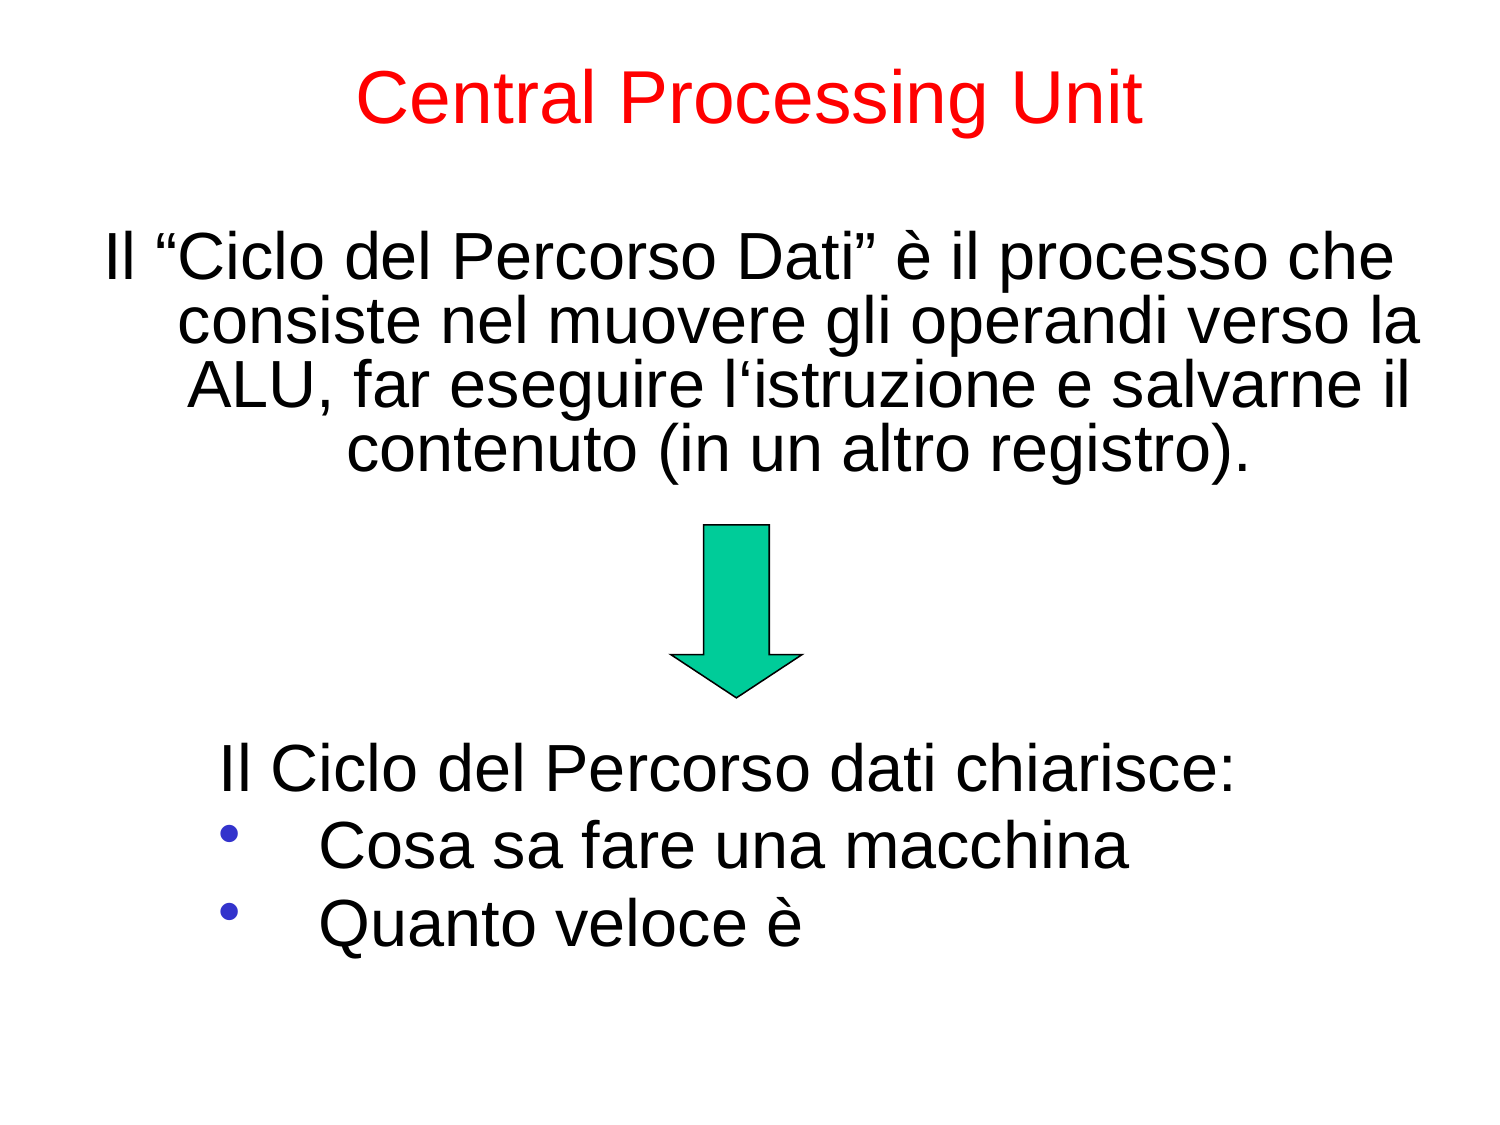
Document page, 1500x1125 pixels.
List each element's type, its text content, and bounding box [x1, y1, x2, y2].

text_box [670, 524, 803, 698]
list Il “Ciclo del Percorso Dati” è il processo che consiste nel muovere gli operandi verso la ALU, far eseguire l‘istruzione e salvarne il contenuto (in un altro registro). [58, 220, 1442, 388]
title Central Processing Unit [0, 0, 1500, 188]
text_box Il Ciclo del Percorso dati chiarisce: Cosa sa fare una macchina Quanto veloce è [204, 733, 1438, 900]
